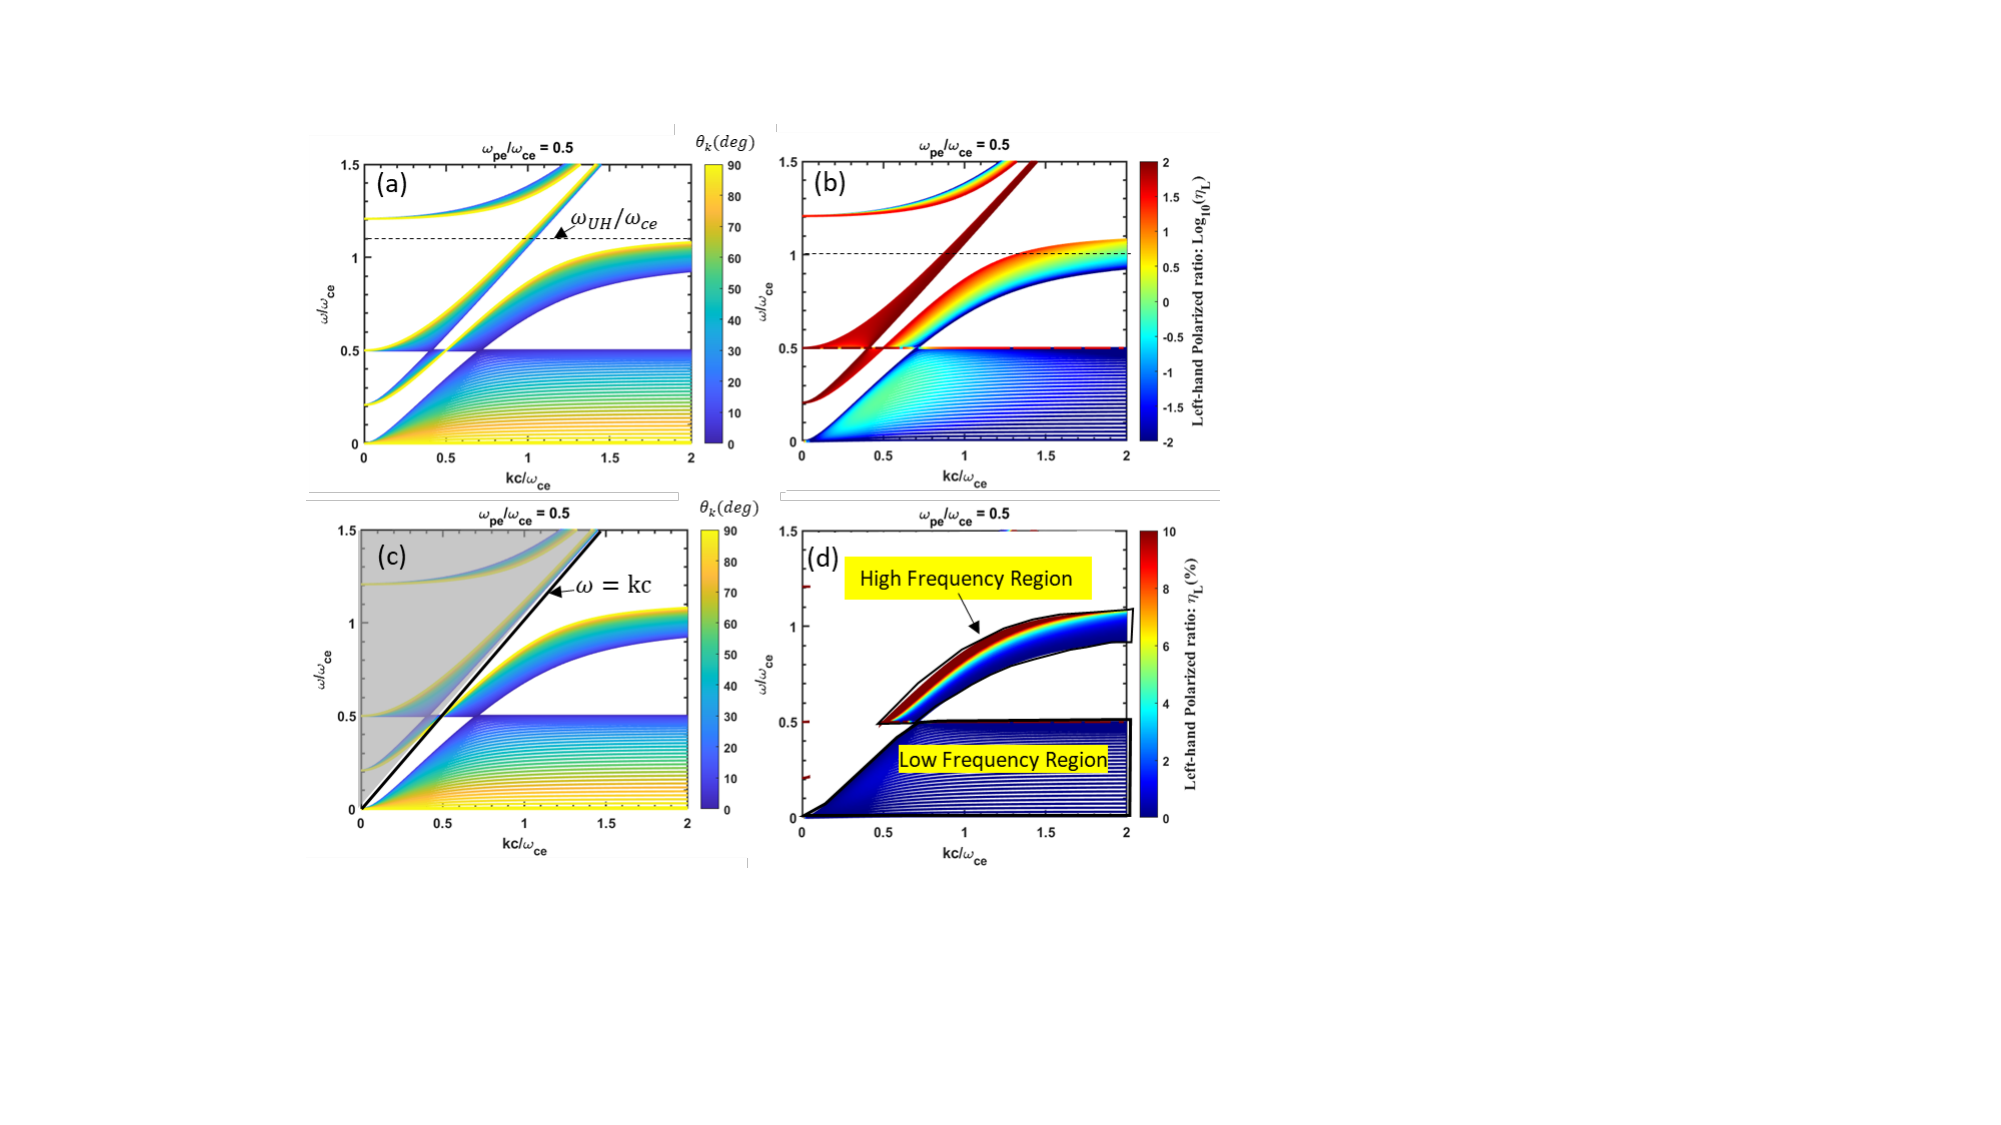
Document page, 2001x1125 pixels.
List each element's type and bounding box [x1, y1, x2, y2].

picture [306, 124, 1220, 868]
